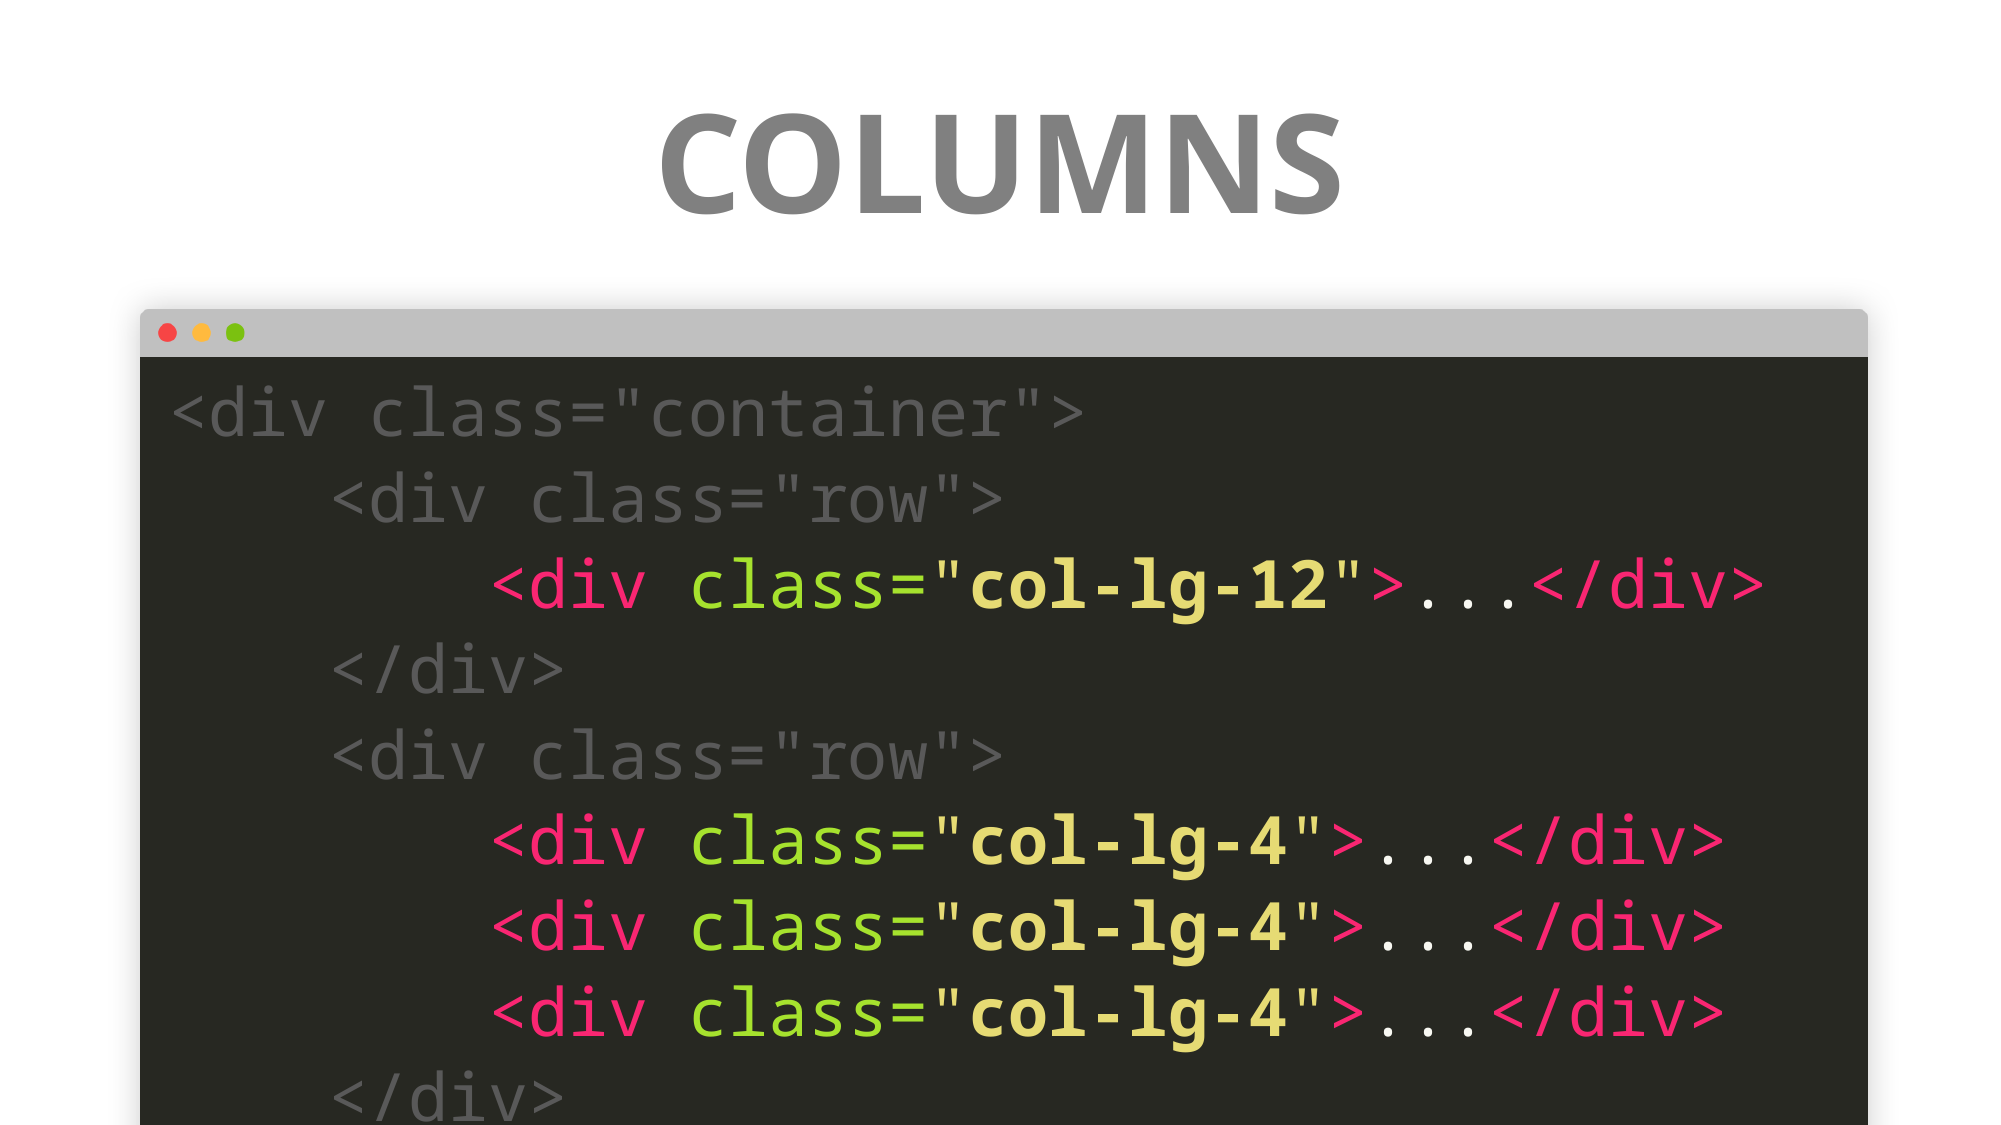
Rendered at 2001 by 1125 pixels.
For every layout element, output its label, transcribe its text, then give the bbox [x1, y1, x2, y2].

title COLUMNS [137, 59, 1863, 278]
list <div class="container"> <div class="row"> <div class="col-lg-12">...</div> </div> <div class="row"> <div class="col-lg-4">...</div> <div class="col-lg-4">...</div> <div class="col-lg-4">...</div> </div> </div> [153, 371, 1852, 1067]
picture [108, 277, 1899, 1125]
